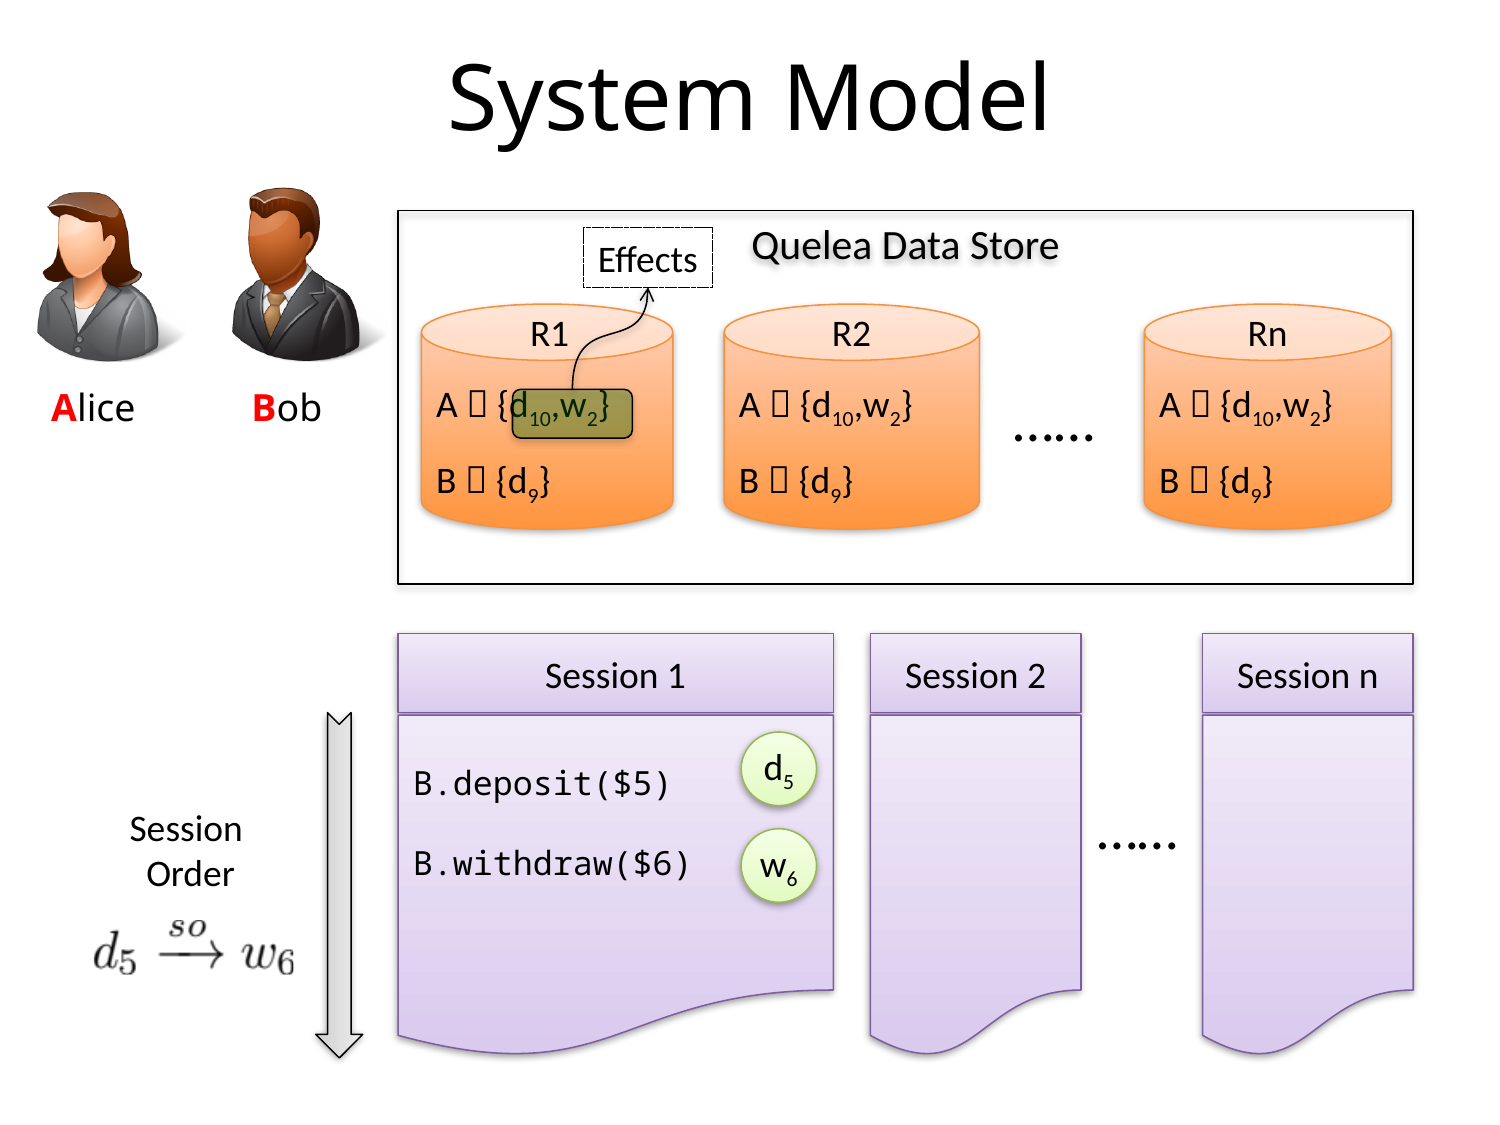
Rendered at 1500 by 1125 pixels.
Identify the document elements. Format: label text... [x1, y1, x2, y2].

text_box [511, 388, 634, 439]
text_box Rn [1232, 301, 1303, 362]
title System Model [75, 0, 1425, 188]
text_box Effects [583, 227, 713, 288]
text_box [397, 633, 834, 1059]
text_box a [1303, 307, 1390, 358]
text_box Session Order [114, 796, 267, 902]
text_box a [1146, 307, 1232, 358]
text_box R2 [817, 301, 887, 362]
text_box b [887, 306, 978, 358]
text_box R1 [515, 301, 557, 362]
text_box Bob [236, 376, 338, 436]
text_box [1202, 633, 1414, 1059]
text_box Alice [36, 376, 151, 436]
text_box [559, 300, 662, 377]
picture [19, 183, 198, 363]
text_box [314, 711, 364, 1059]
picture [93, 920, 294, 975]
text_box b [726, 306, 817, 358]
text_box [870, 633, 1082, 1059]
text_box A  {d10,w2} B  {d9} [1143, 304, 1393, 530]
text_box A  {d10,w2} B  {d9} [723, 304, 981, 530]
picture [220, 183, 399, 362]
text_box …… [1086, 784, 1193, 870]
text_box Quelea Data Store [397, 210, 1414, 585]
